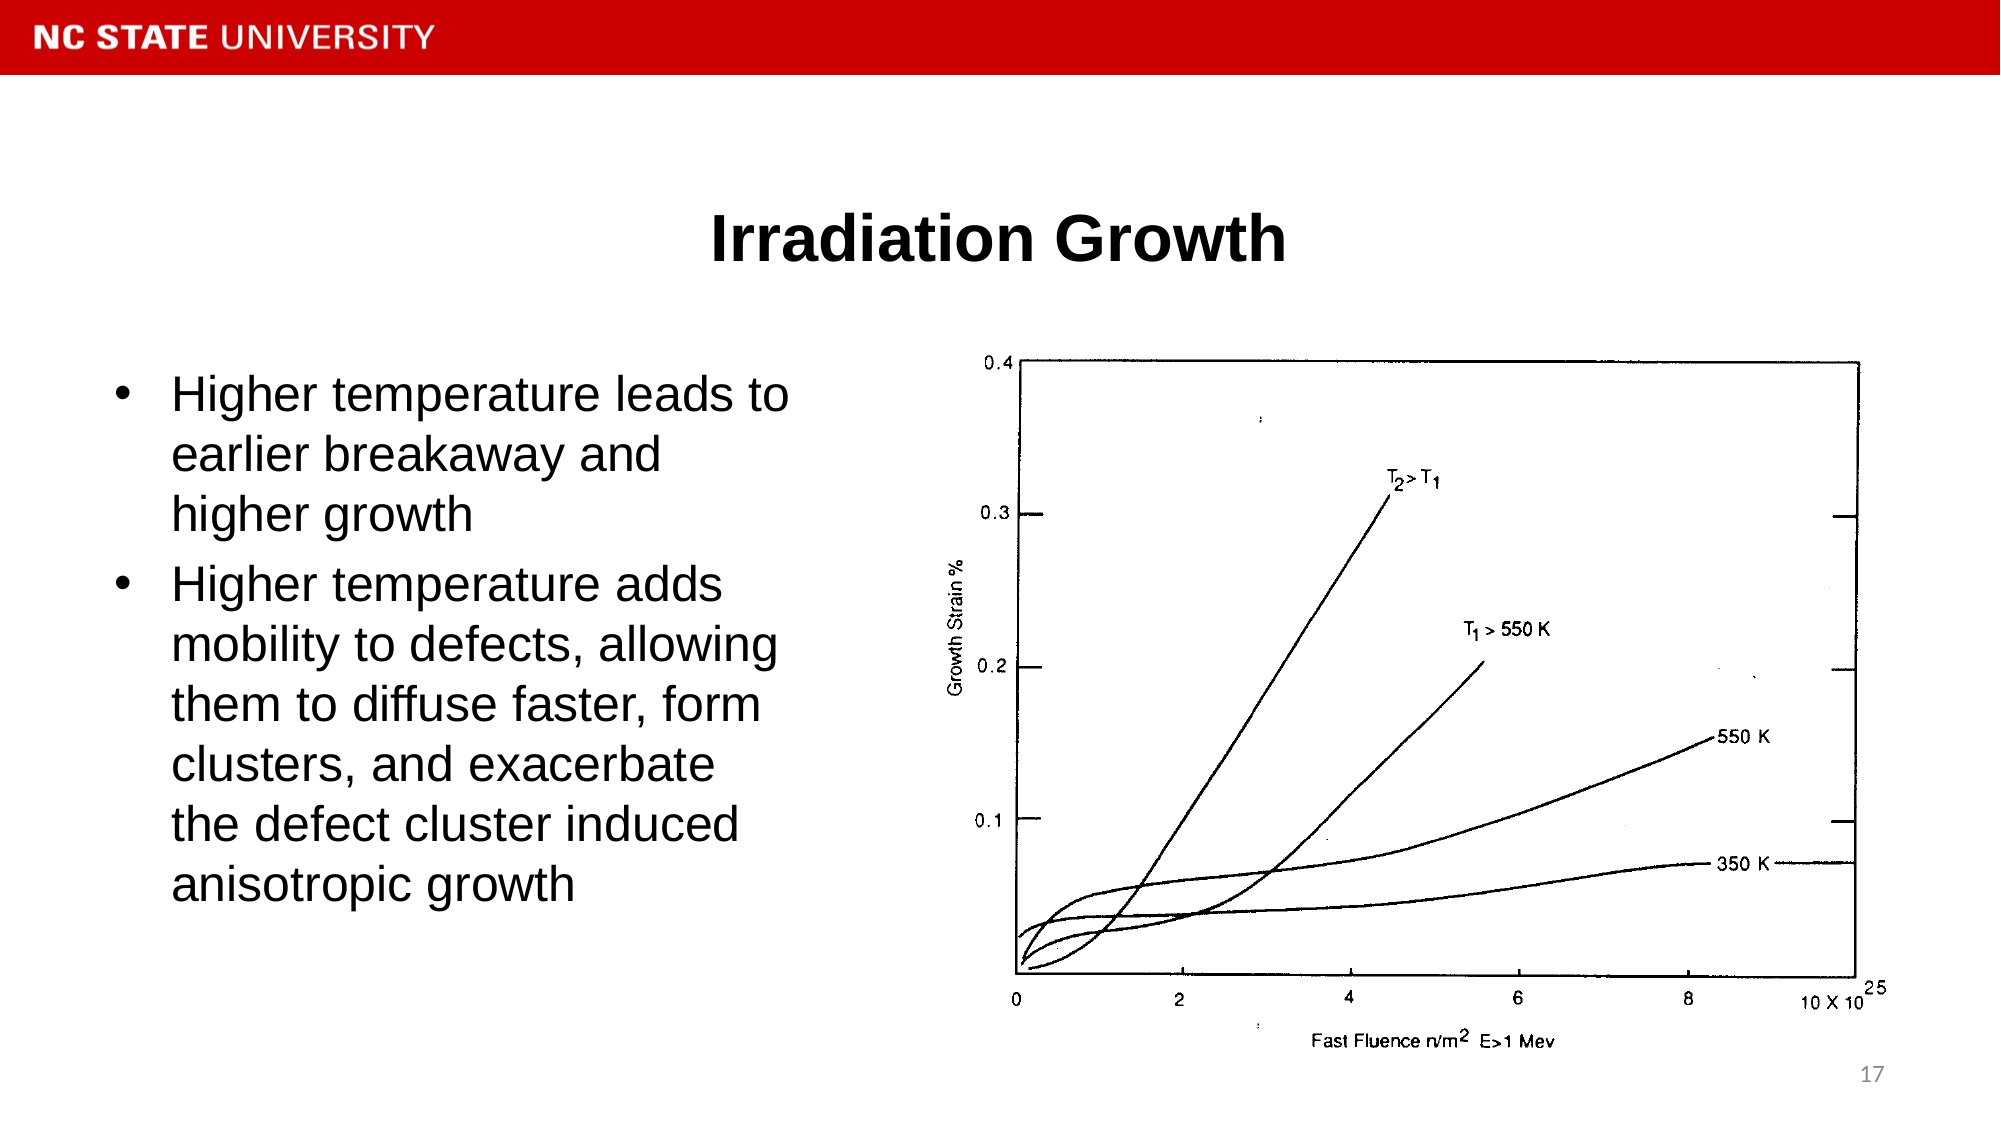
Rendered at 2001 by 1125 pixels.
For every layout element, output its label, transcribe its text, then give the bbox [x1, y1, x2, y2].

picture [930, 341, 1901, 1061]
slide_number 17 [1433, 1068, 1900, 1103]
picture [0, 0, 2000, 75]
list Higher temperature leads to earlier breakaway and higher growth Higher temperature adds mobility to defects, allowing them to diffuse faster, form clusters, and exacerbate the defect cluster induced anisotropic growth [99, 354, 806, 1005]
title Irradiation Growth [99, 147, 1900, 323]
